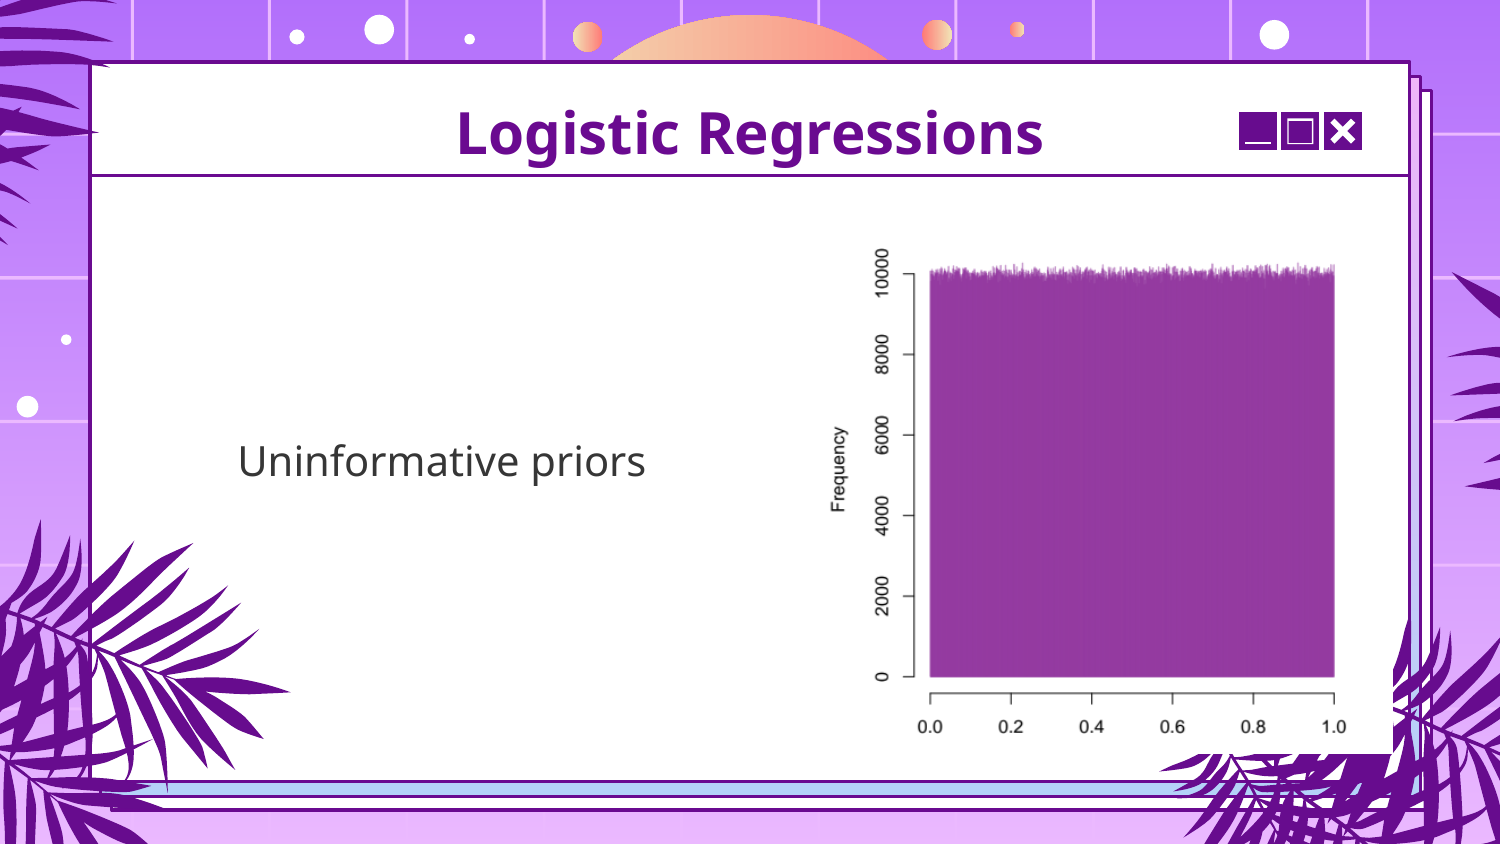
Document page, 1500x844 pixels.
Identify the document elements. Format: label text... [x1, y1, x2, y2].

text_box Uninformative priors [201, 272, 790, 648]
text_box [1399, 626, 1441, 700]
text_box [1399, 611, 1412, 681]
picture [825, 220, 1394, 754]
text_box [0, 519, 291, 844]
text_box [1183, 630, 1500, 844]
text_box [1173, 762, 1230, 799]
text_box [1159, 762, 1202, 772]
title Logistic Regressions [90, 90, 1410, 173]
